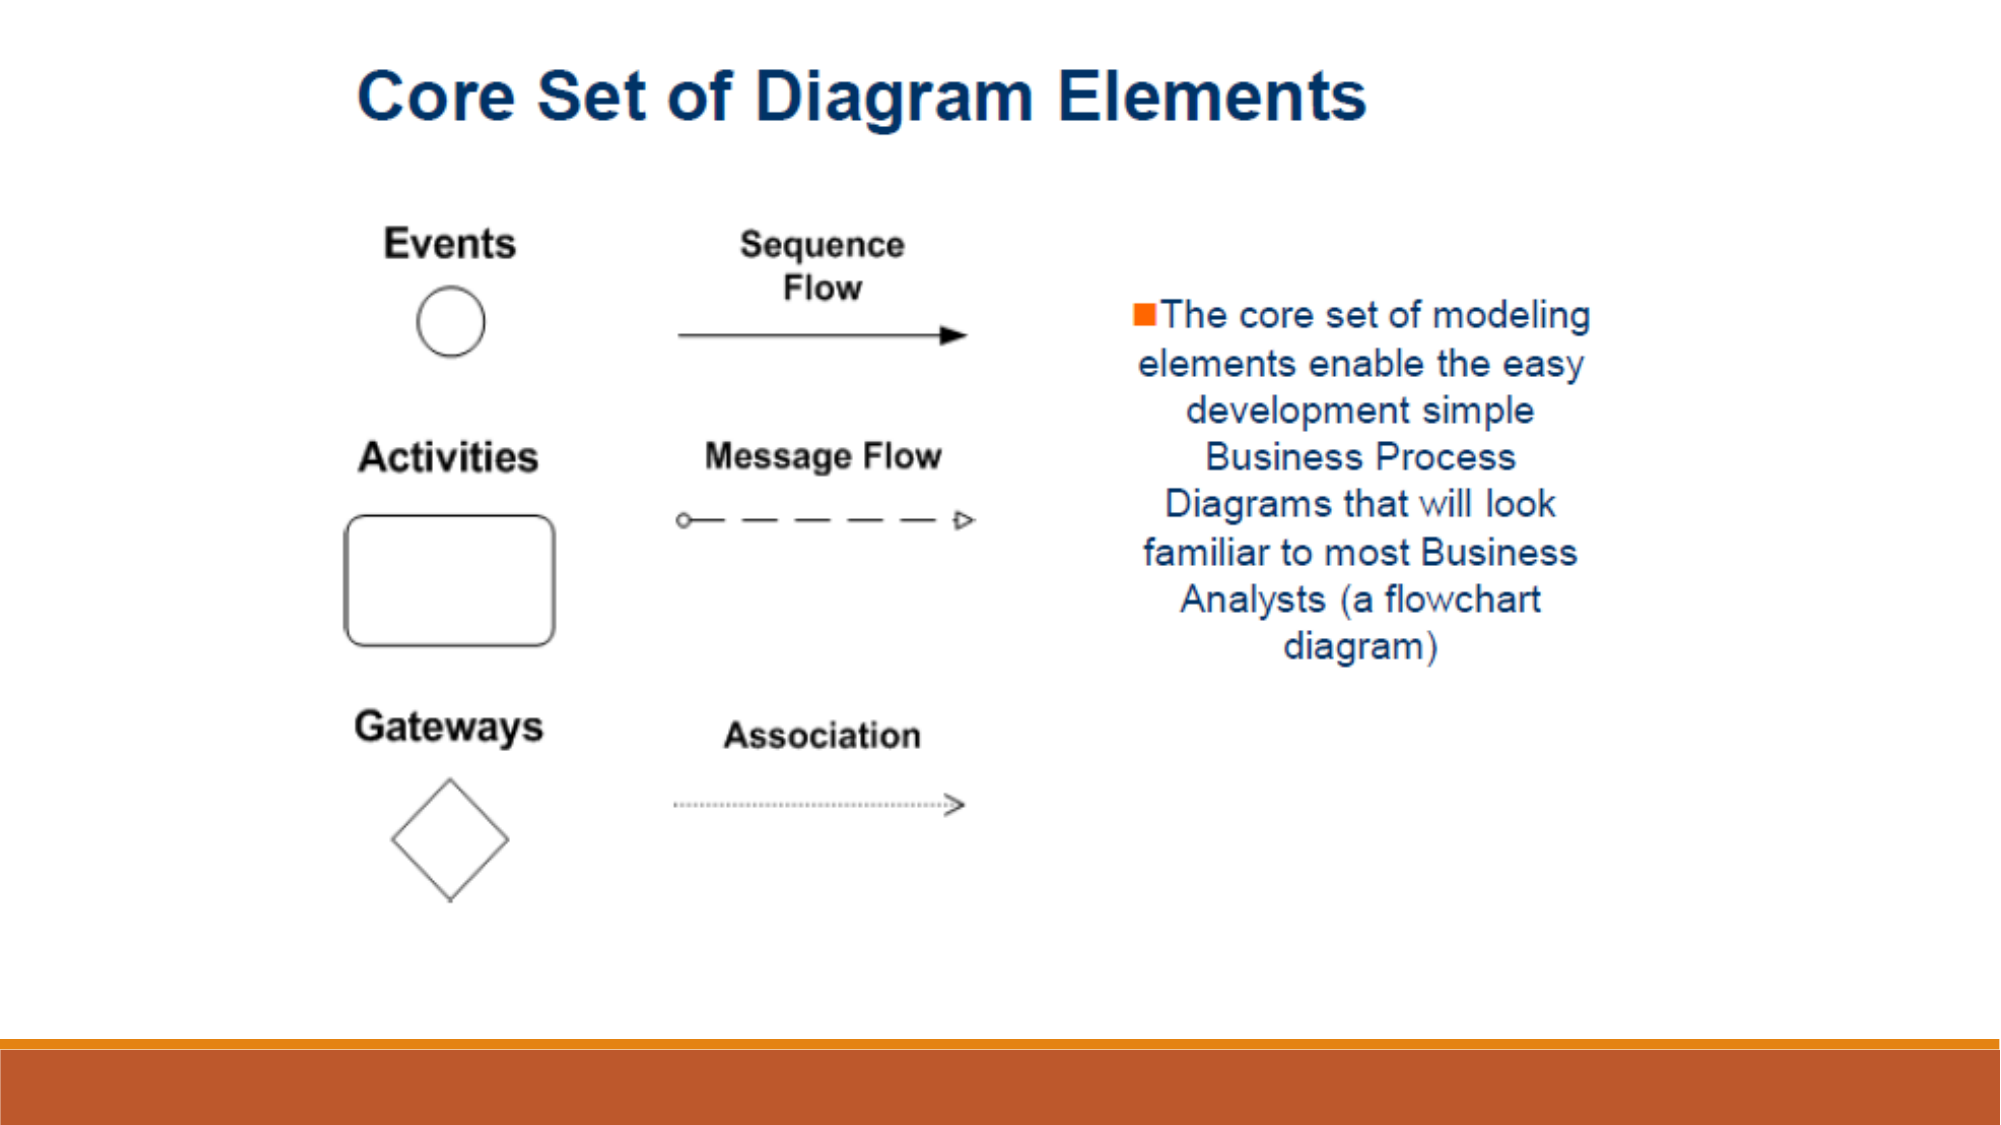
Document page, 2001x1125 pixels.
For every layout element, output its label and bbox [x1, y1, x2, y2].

picture [304, 0, 1676, 942]
